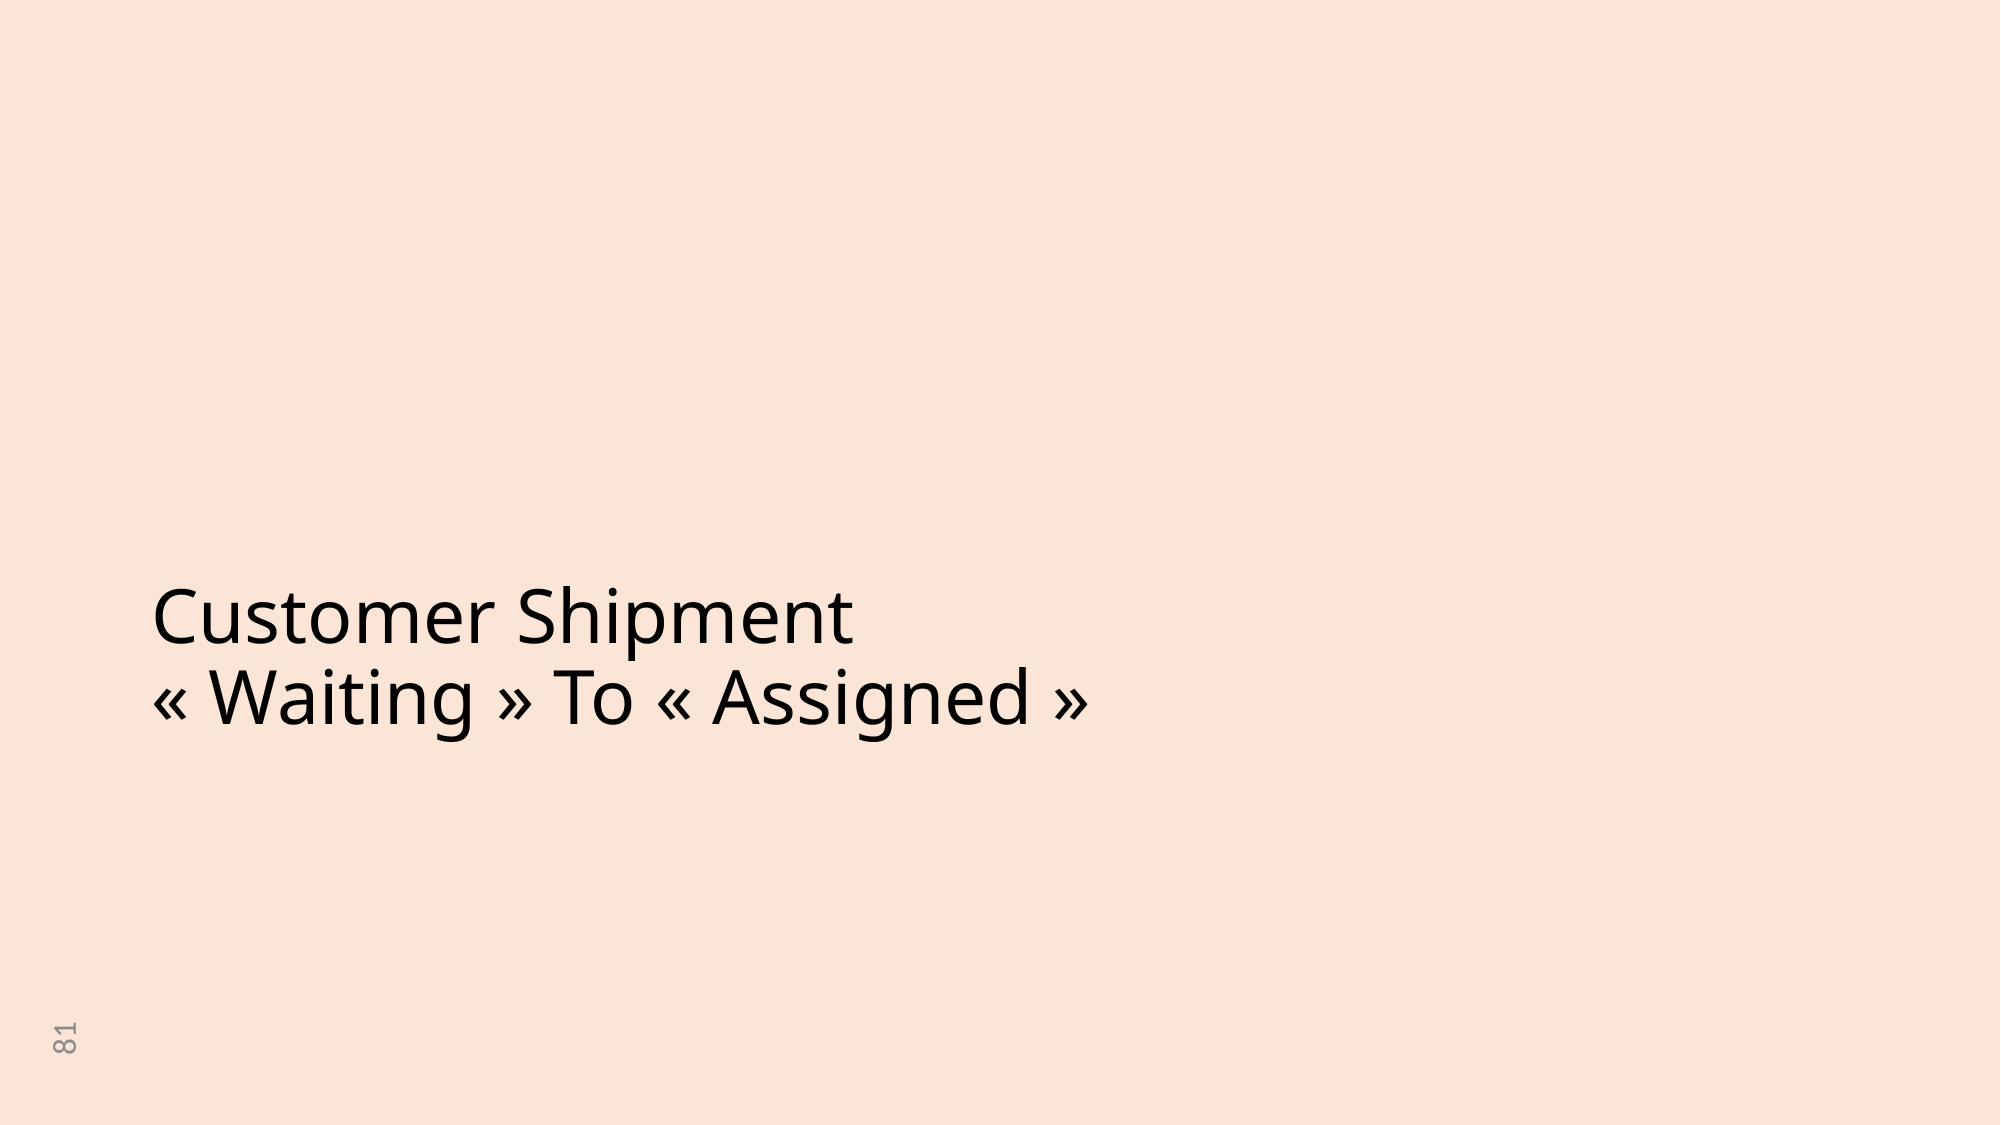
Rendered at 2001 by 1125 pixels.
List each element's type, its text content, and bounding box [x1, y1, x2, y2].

title Customer Shipment « Waiting » To « Assigned » [136, 280, 1862, 749]
slide_number 81 [32, 969, 93, 1108]
